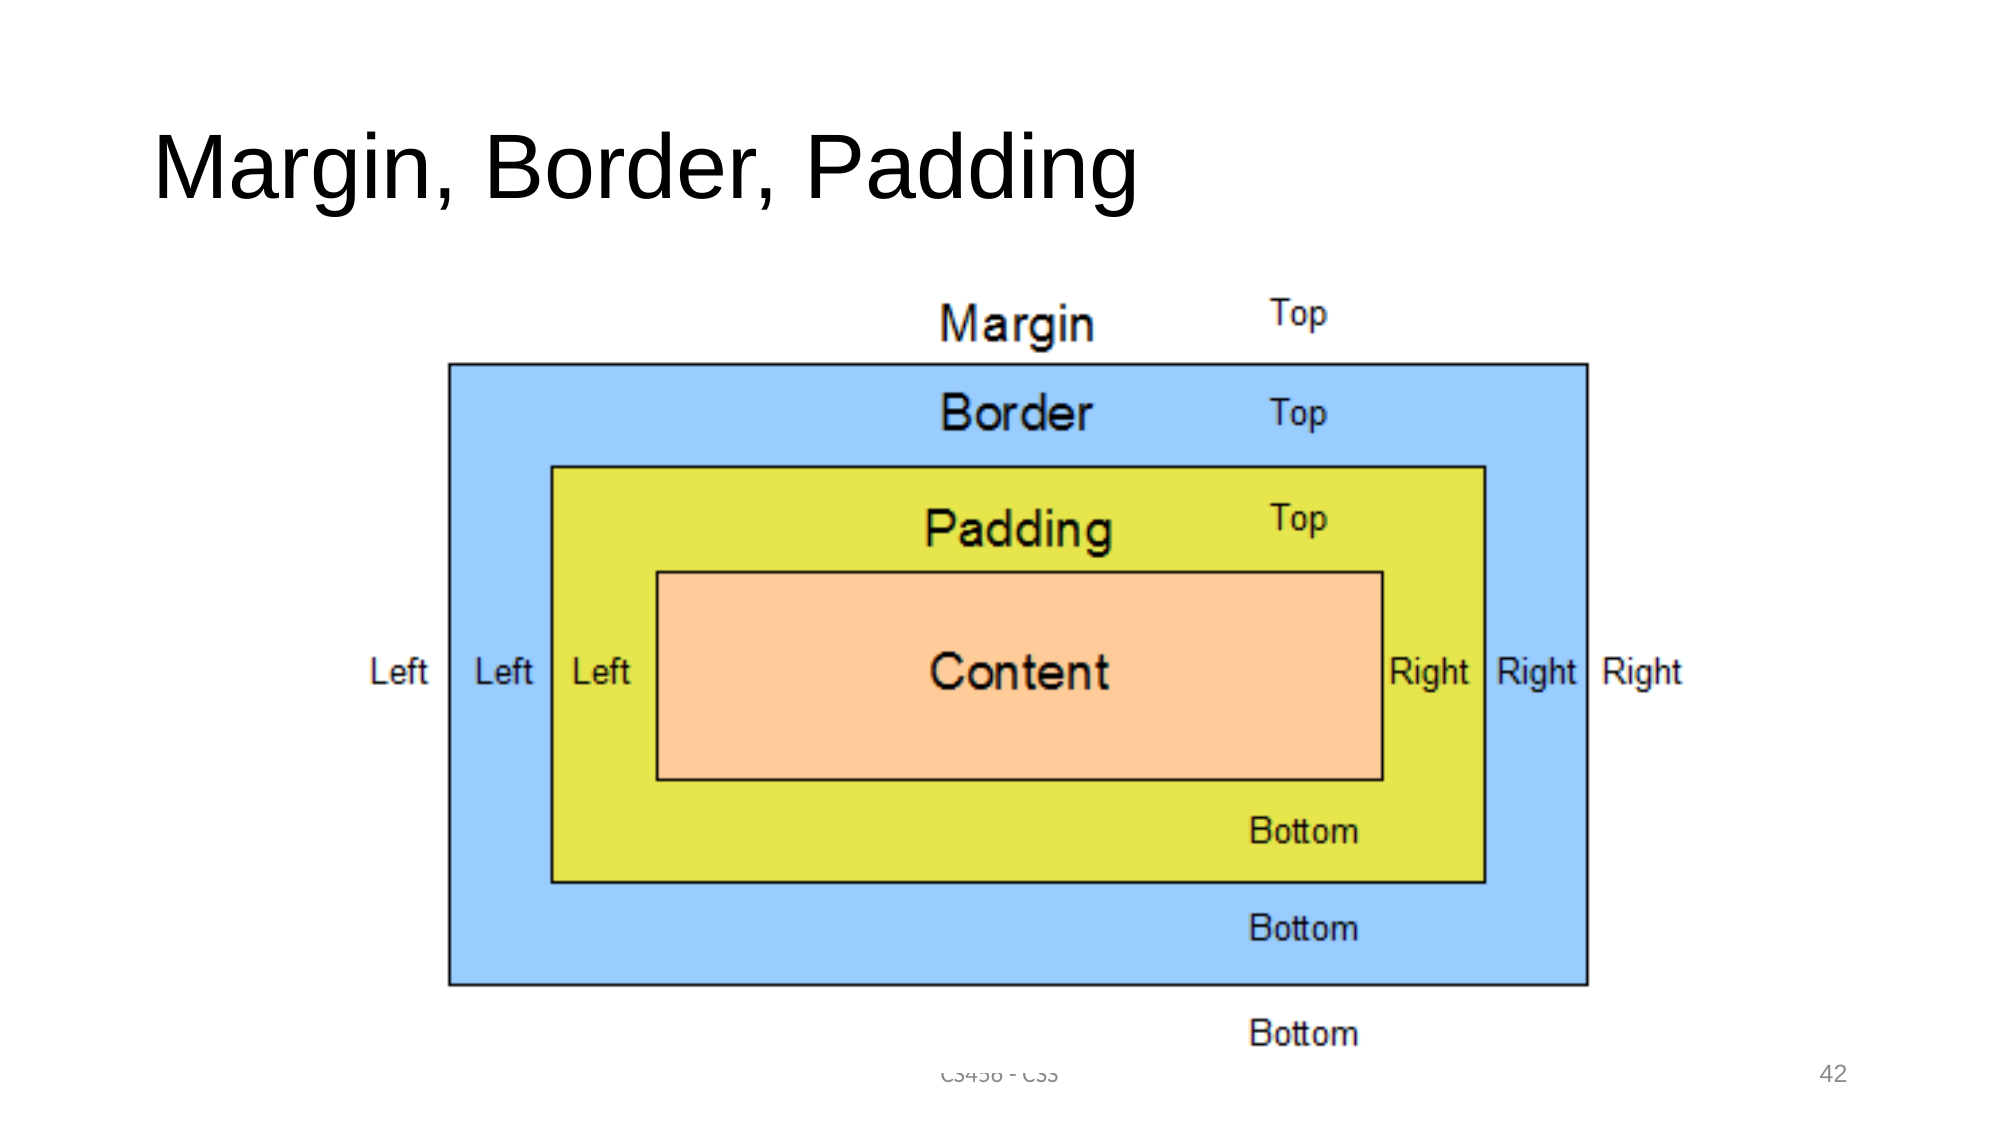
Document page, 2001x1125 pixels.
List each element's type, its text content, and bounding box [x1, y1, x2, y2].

slide_number 42 [1412, 1042, 1863, 1103]
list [363, 277, 1689, 1073]
footer CS456 - CSS [662, 1073, 1338, 1103]
title Margin, Border, Padding [137, 59, 1863, 278]
